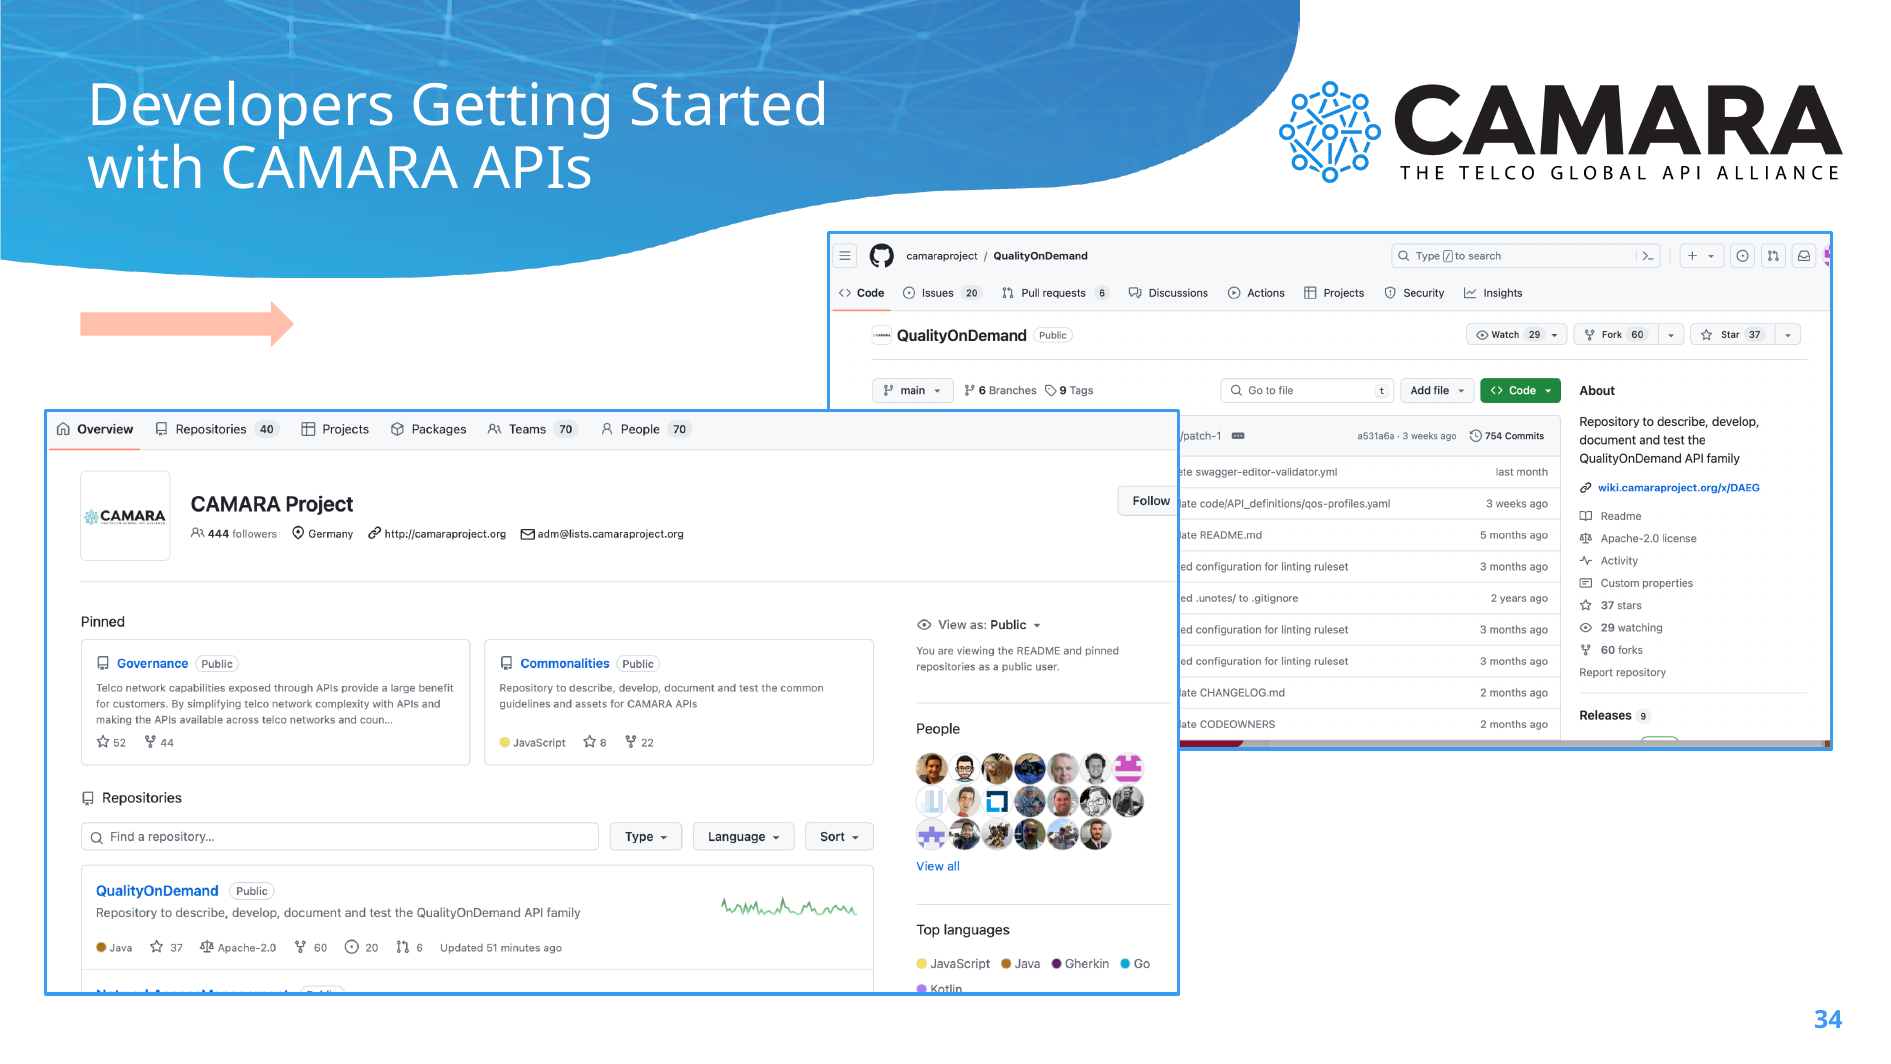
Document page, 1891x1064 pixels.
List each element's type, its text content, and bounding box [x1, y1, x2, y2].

title Developers Getting Started with CAMARA APIs [72, 67, 1869, 197]
picture [47, 233, 1830, 993]
picture [0, 0, 1300, 278]
text_box [80, 300, 295, 348]
